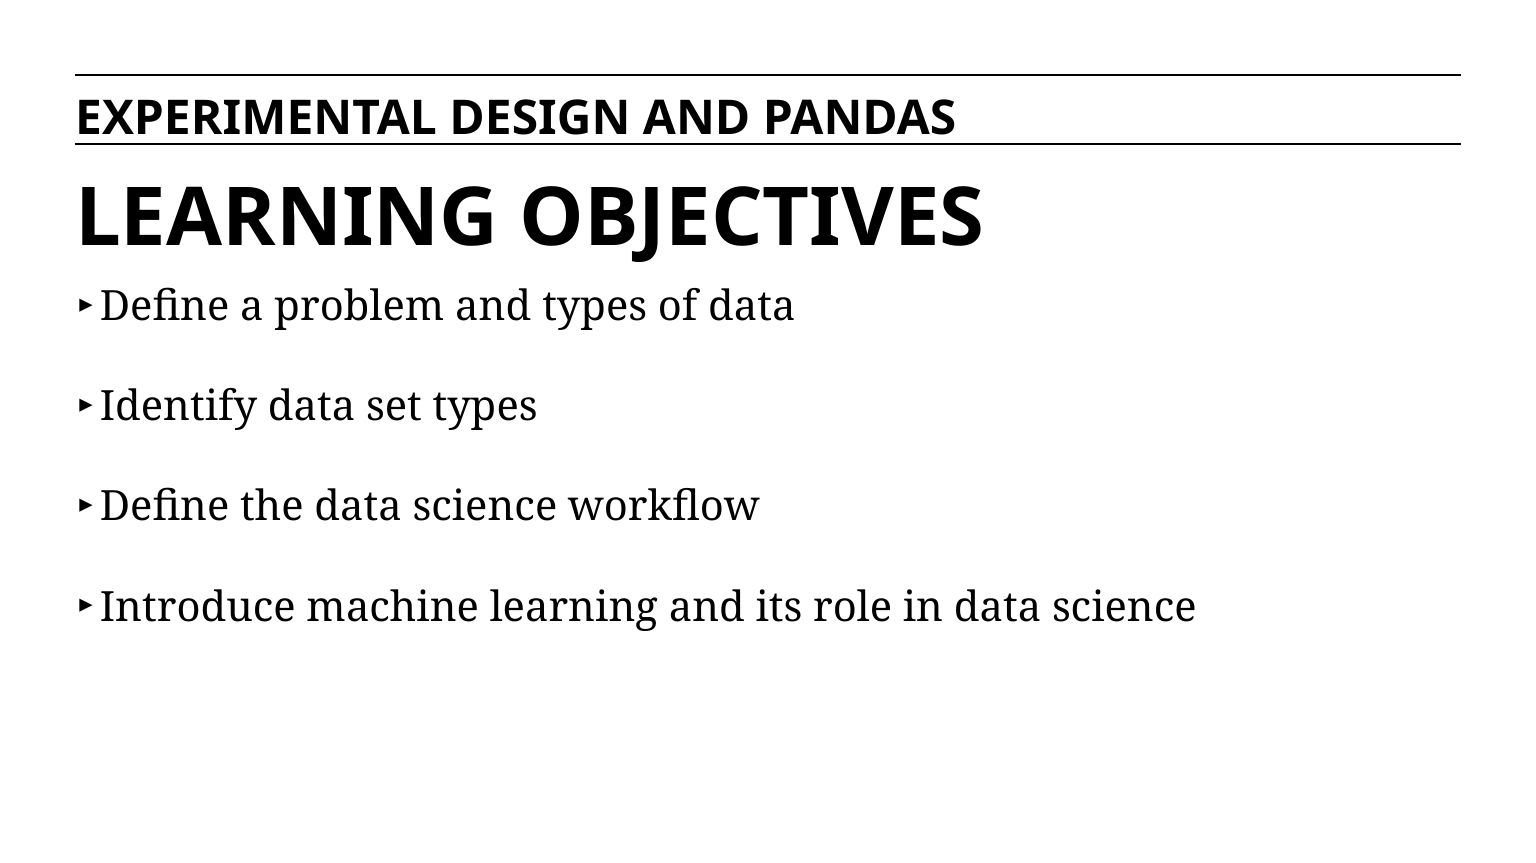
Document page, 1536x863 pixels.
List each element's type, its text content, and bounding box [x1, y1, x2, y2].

list Define a problem and types of data Identify data set types Define the data science workflow Introduce machine learning and its role in data science [75, 259, 1461, 680]
text_box EXPERIMENTAL DESIGN AND PANDAS [74, 86, 1249, 138]
title LEARNING OBJECTIVES [74, 173, 1462, 259]
